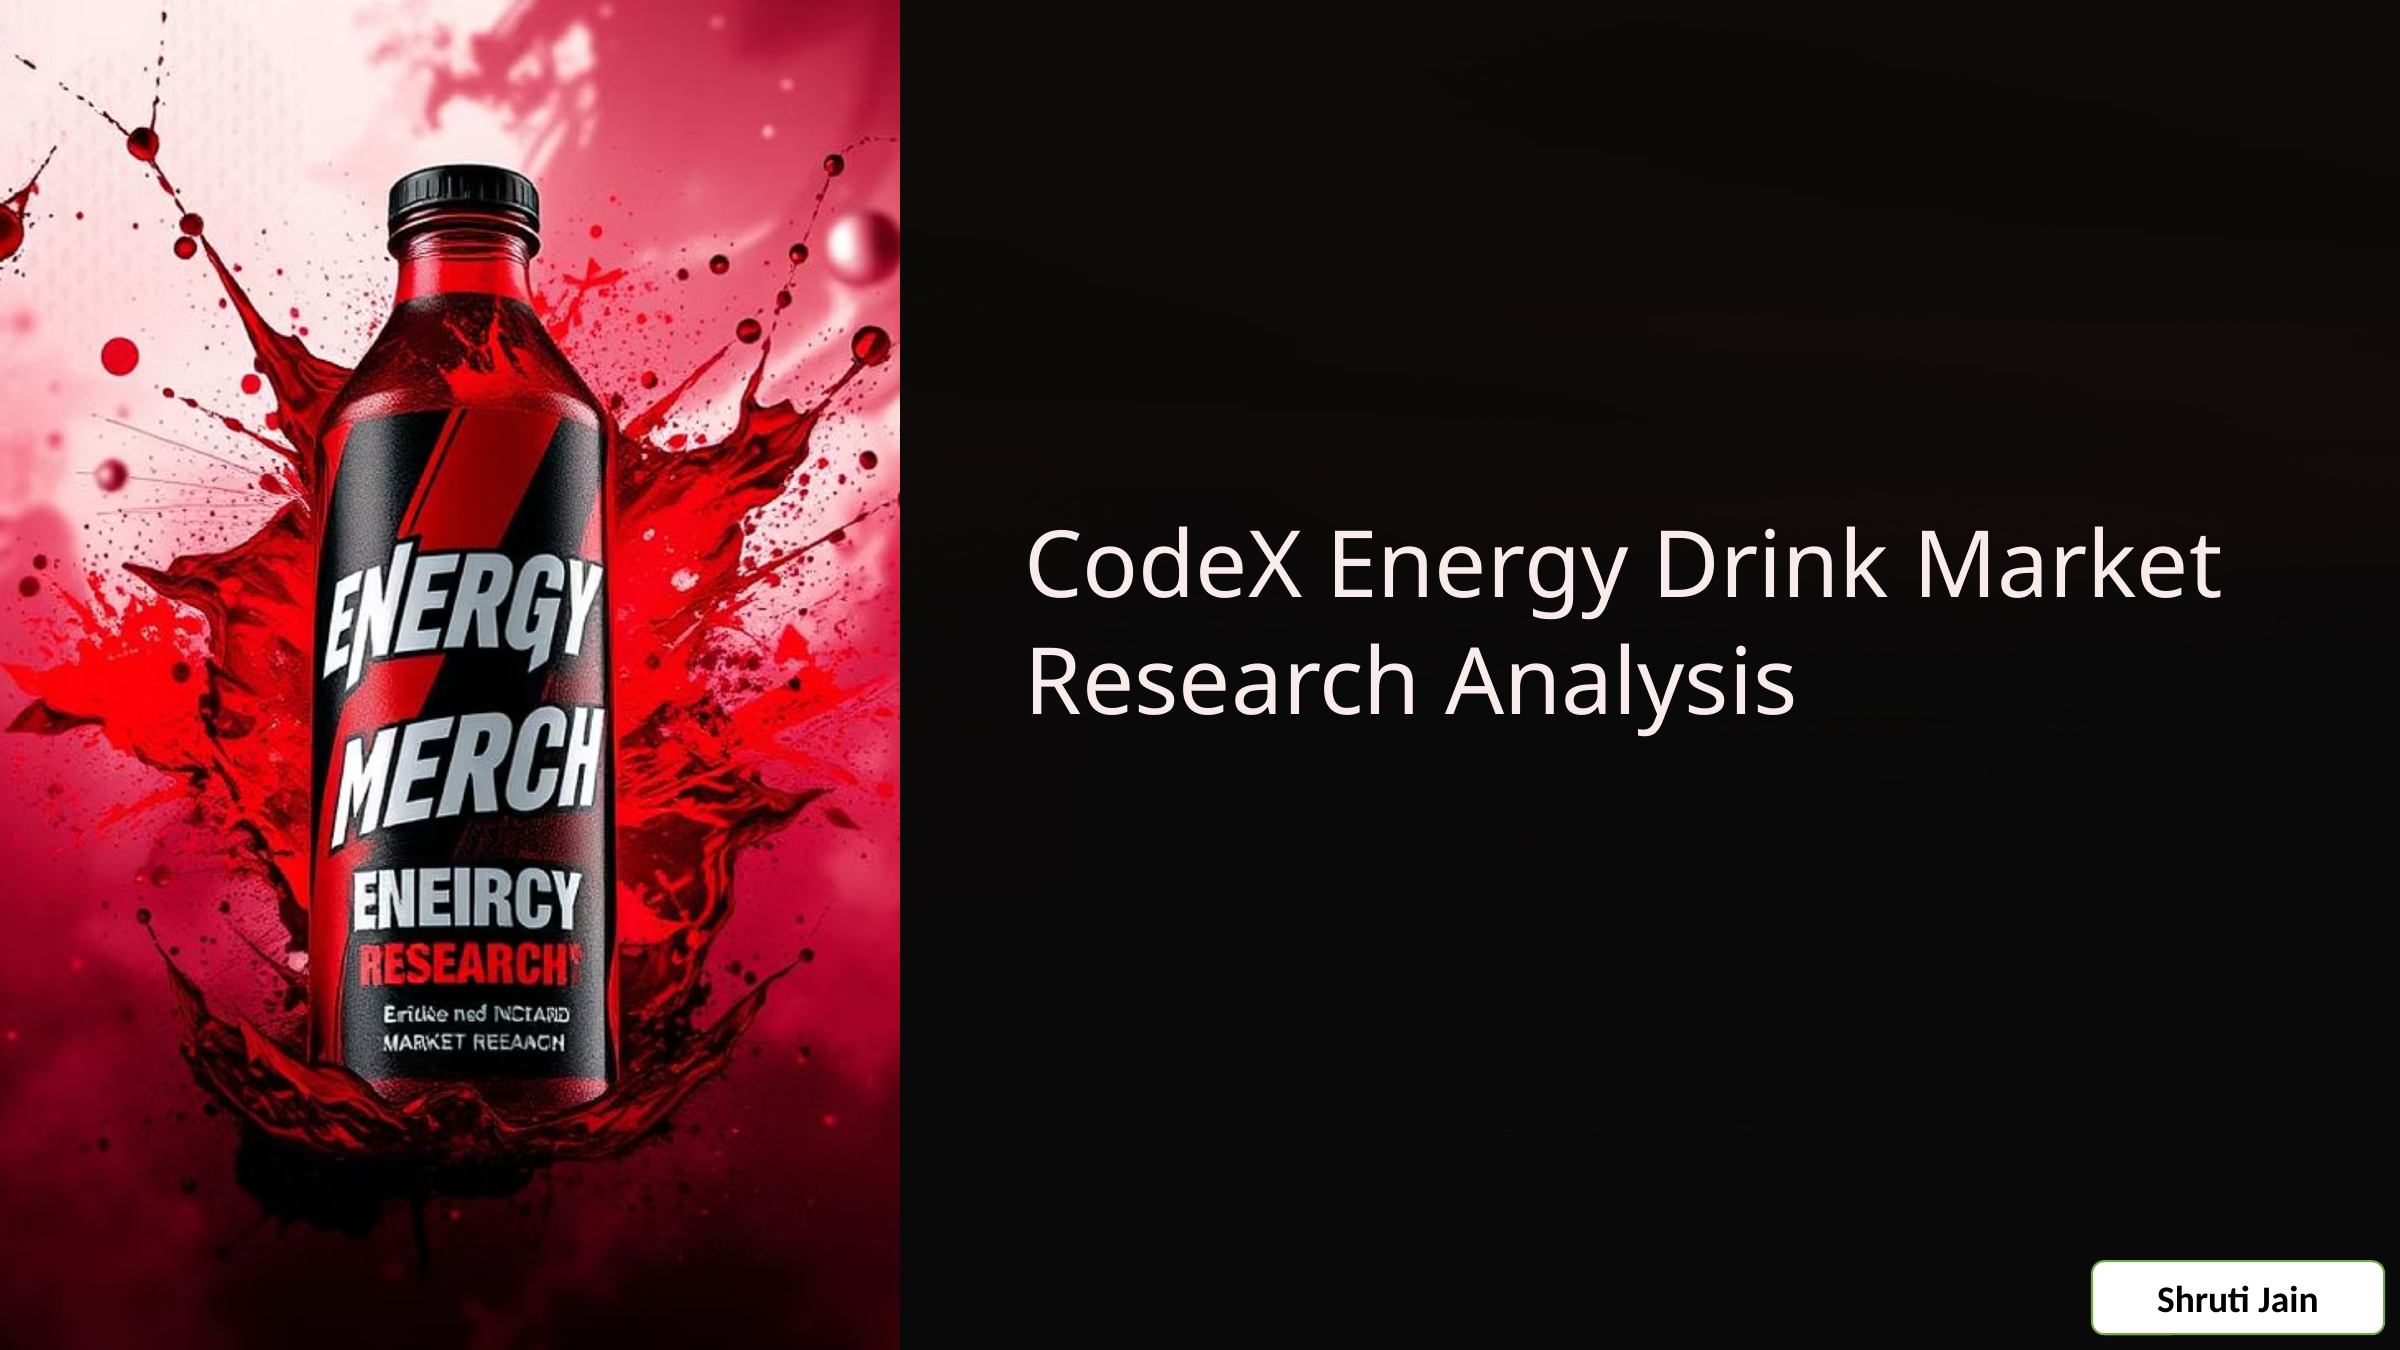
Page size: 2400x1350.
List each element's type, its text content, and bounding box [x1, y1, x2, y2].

picture [2106, 1271, 2389, 1339]
text_box Shruti Jain [2090, 1260, 2386, 1336]
text_box CodeX Energy Drink Market Research Analysis [1024, 499, 2276, 851]
picture [0, 0, 900, 1350]
